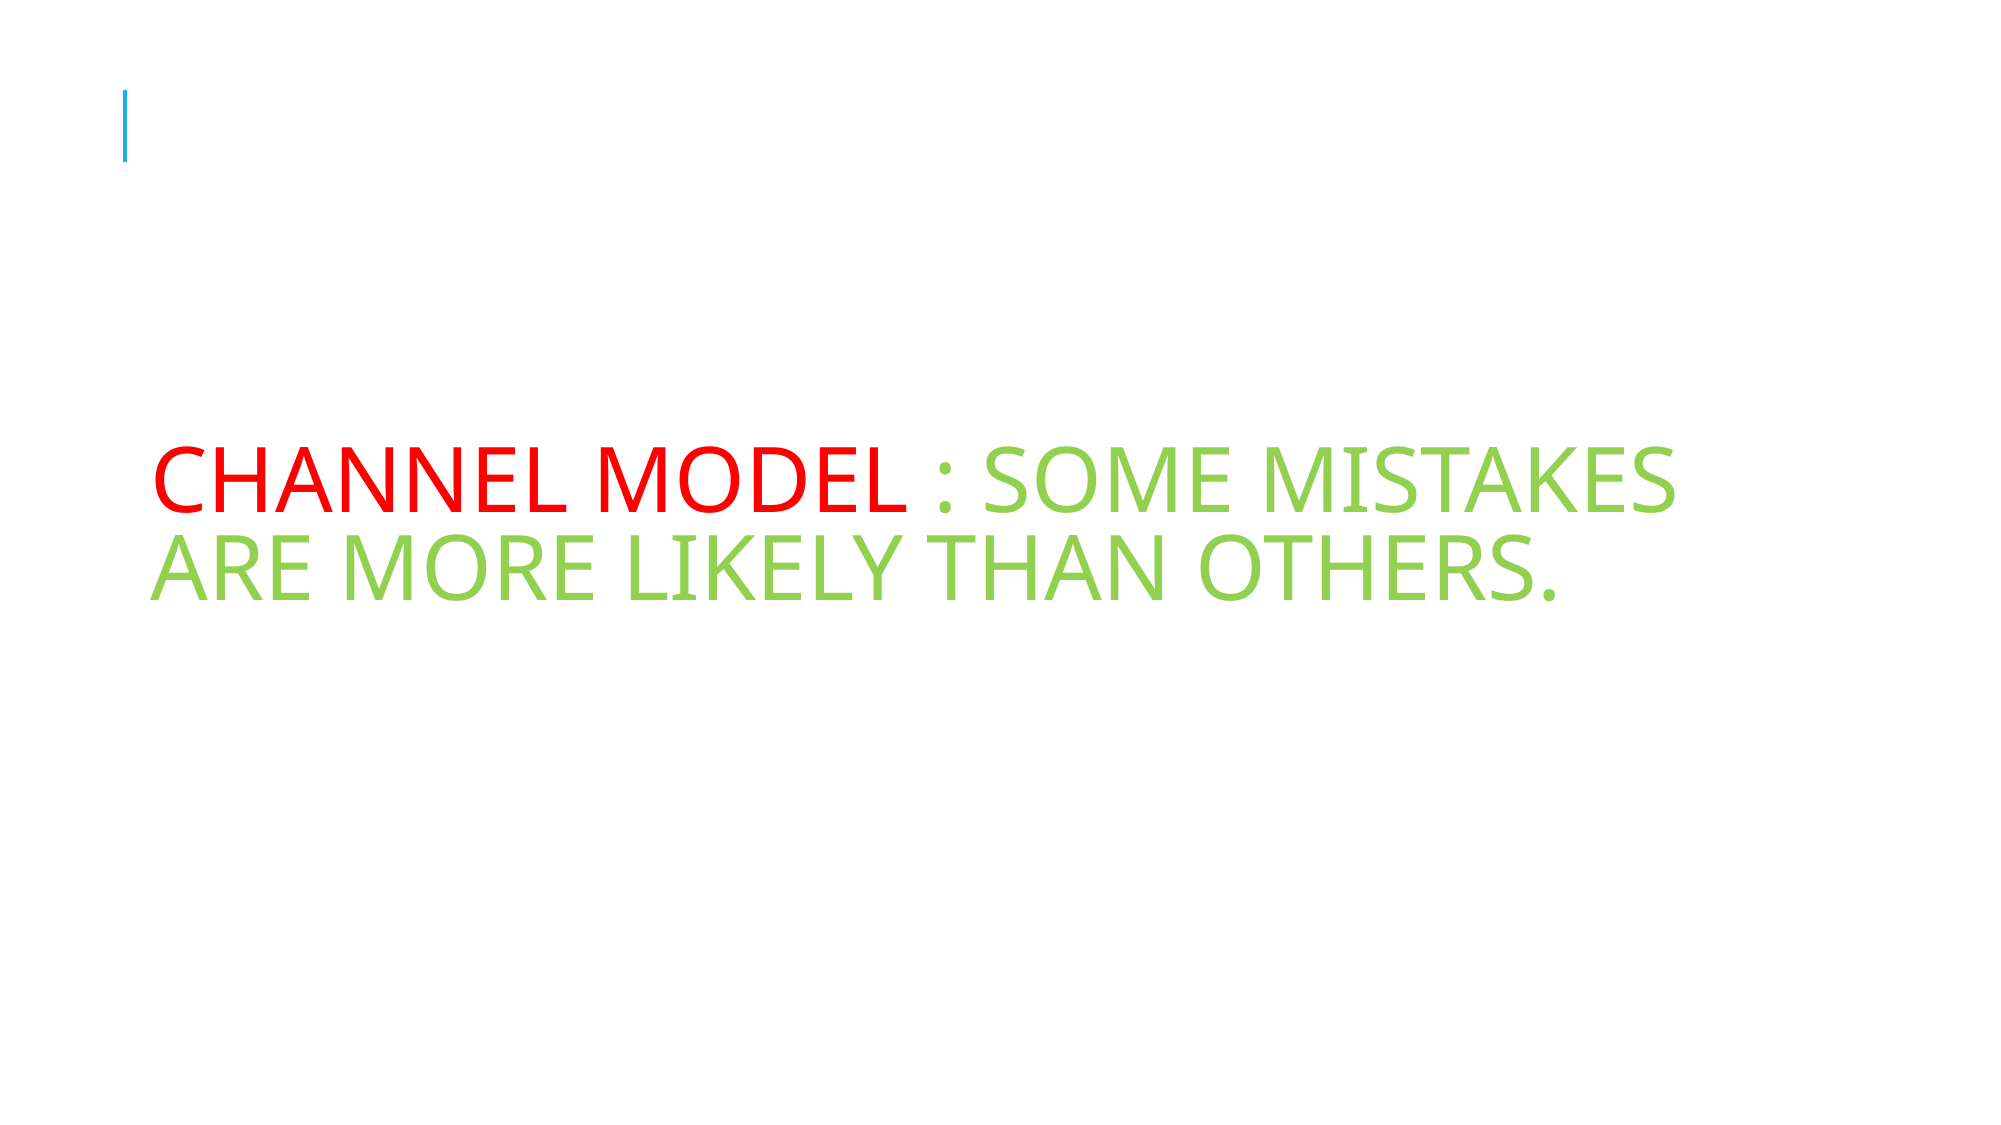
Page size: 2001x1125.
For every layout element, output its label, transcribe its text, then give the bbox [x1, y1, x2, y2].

title CHANNEL MODEL : SOME MISTAKES ARE MORE LIKELY THAN OTHERS. [135, 407, 1731, 654]
